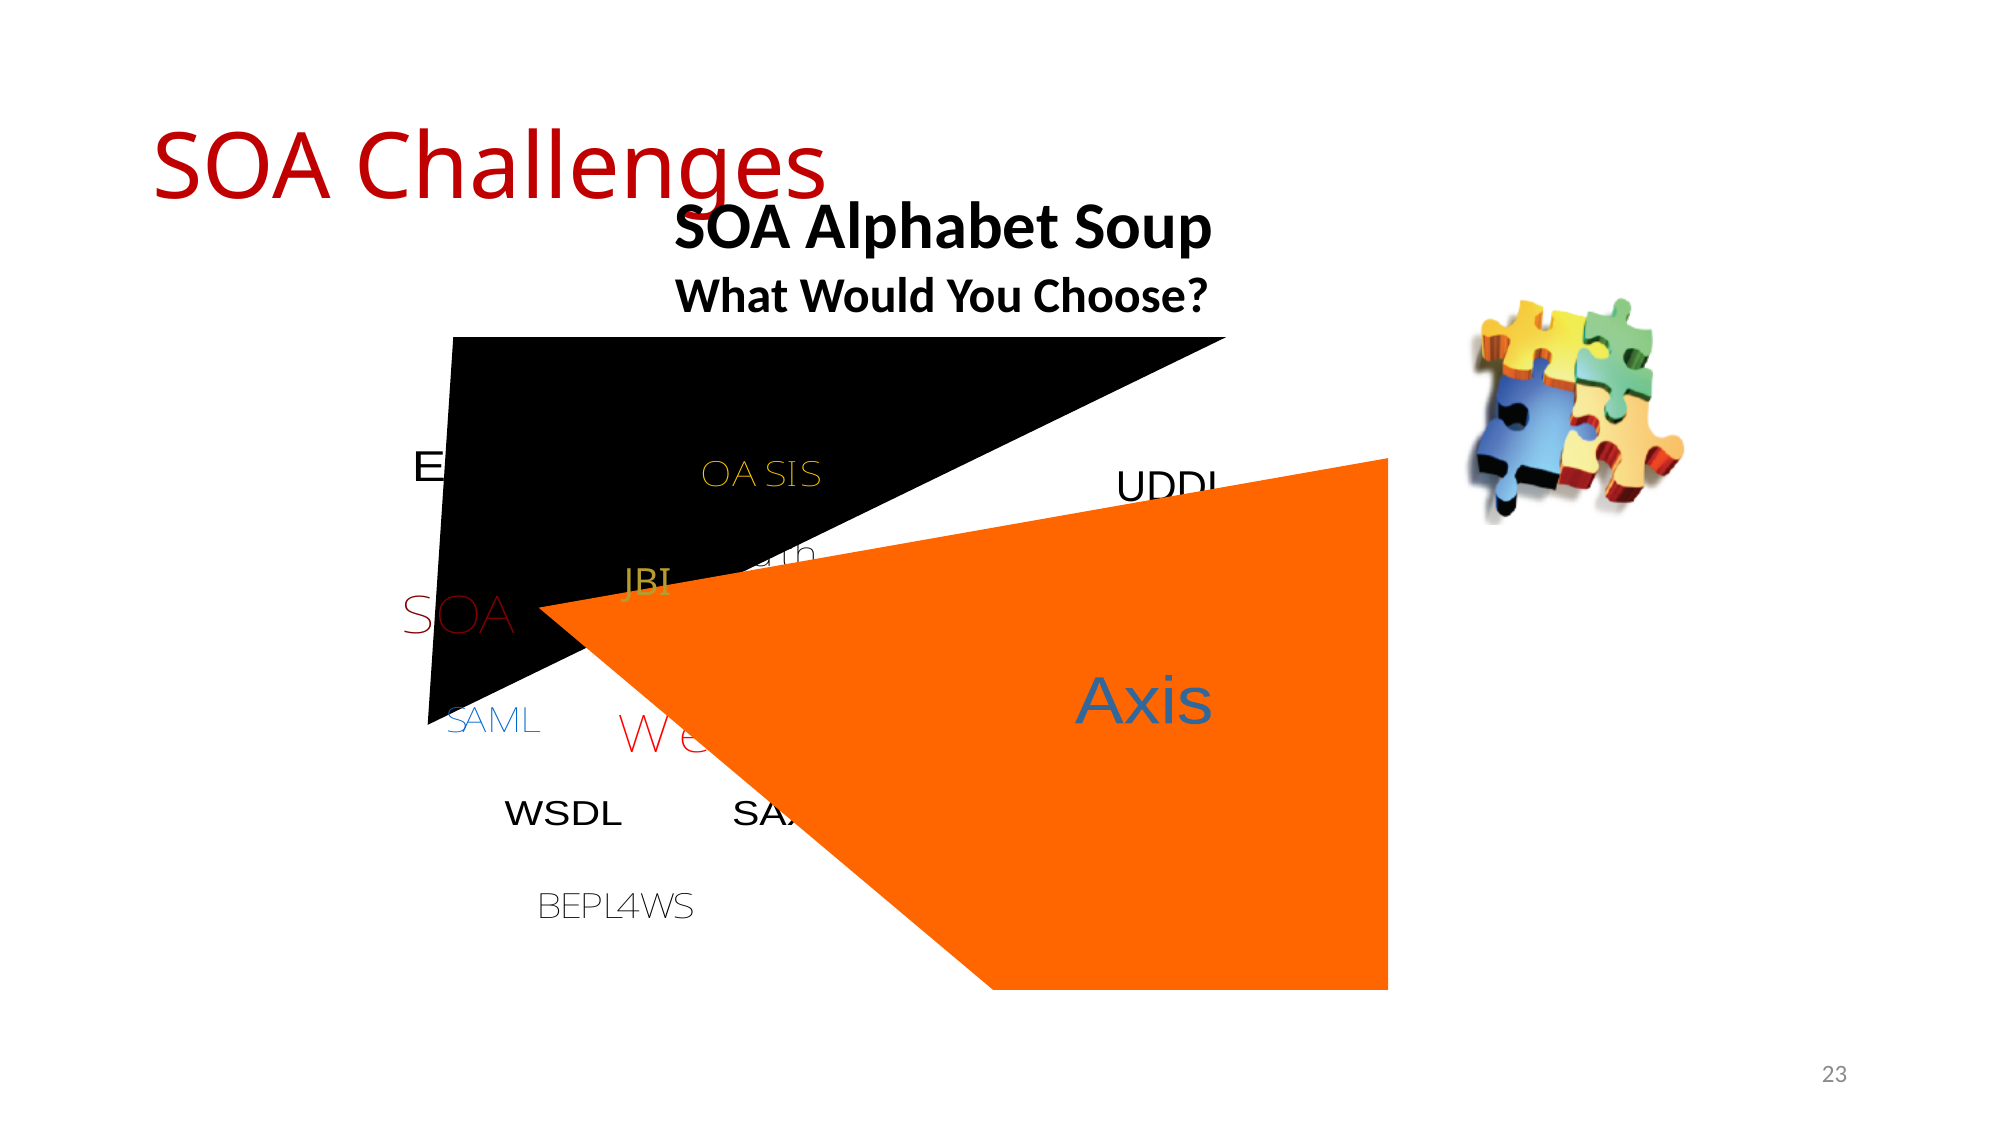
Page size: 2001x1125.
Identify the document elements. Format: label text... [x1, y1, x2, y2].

text_box SOA Alphabet Soup What Would You Choose? [660, 174, 1244, 330]
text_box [399, 337, 1389, 990]
slide_number 23 [1412, 1042, 1863, 1103]
title SOA Challenges [137, 59, 1863, 278]
picture [1462, 274, 1690, 525]
